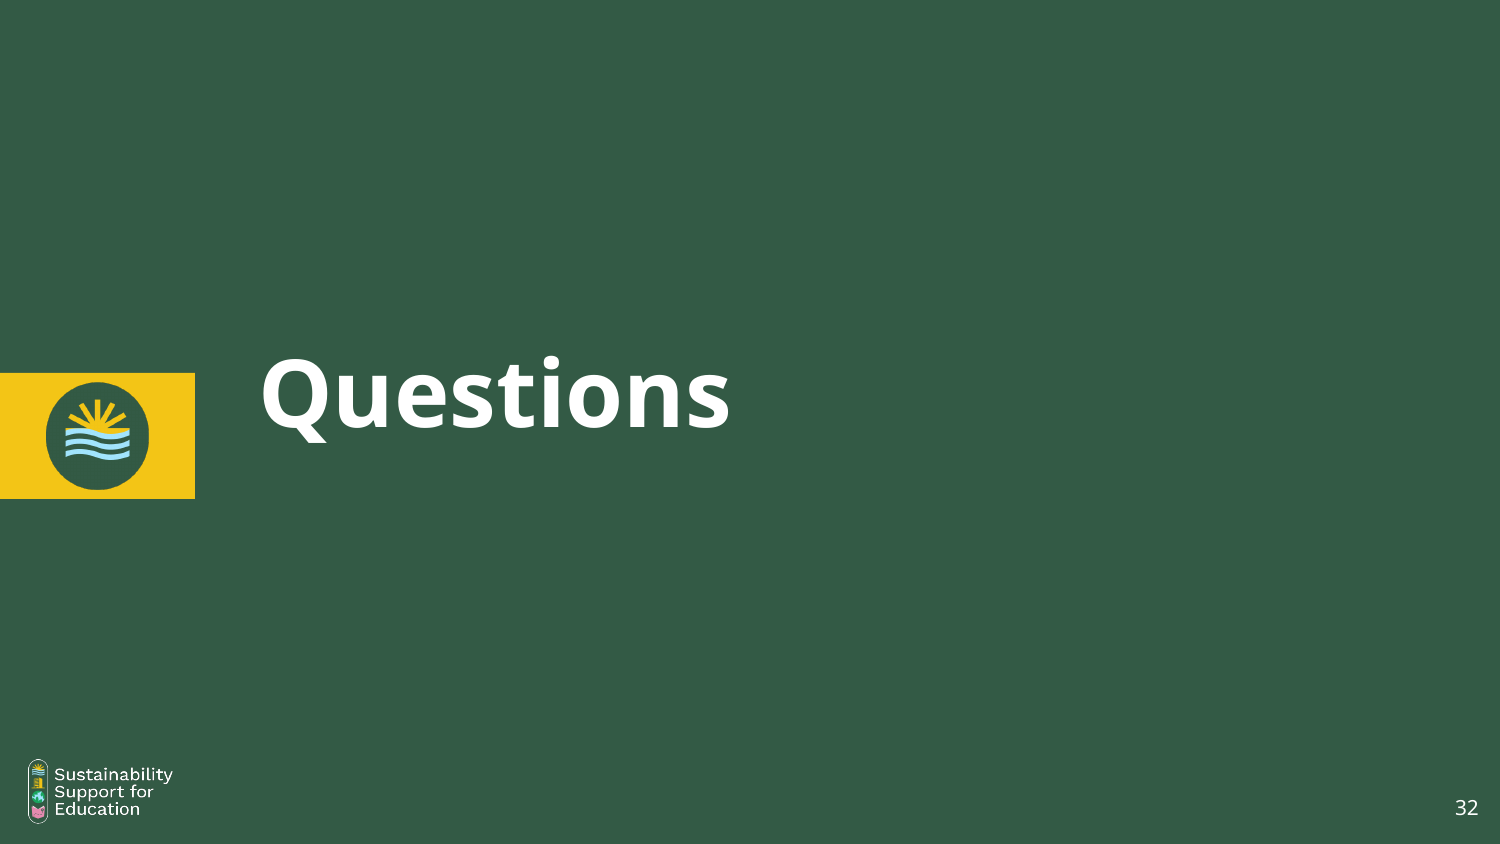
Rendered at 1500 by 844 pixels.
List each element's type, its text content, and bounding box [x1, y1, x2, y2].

picture [46, 382, 149, 490]
title Questions [258, 318, 1329, 553]
picture [28, 759, 182, 824]
